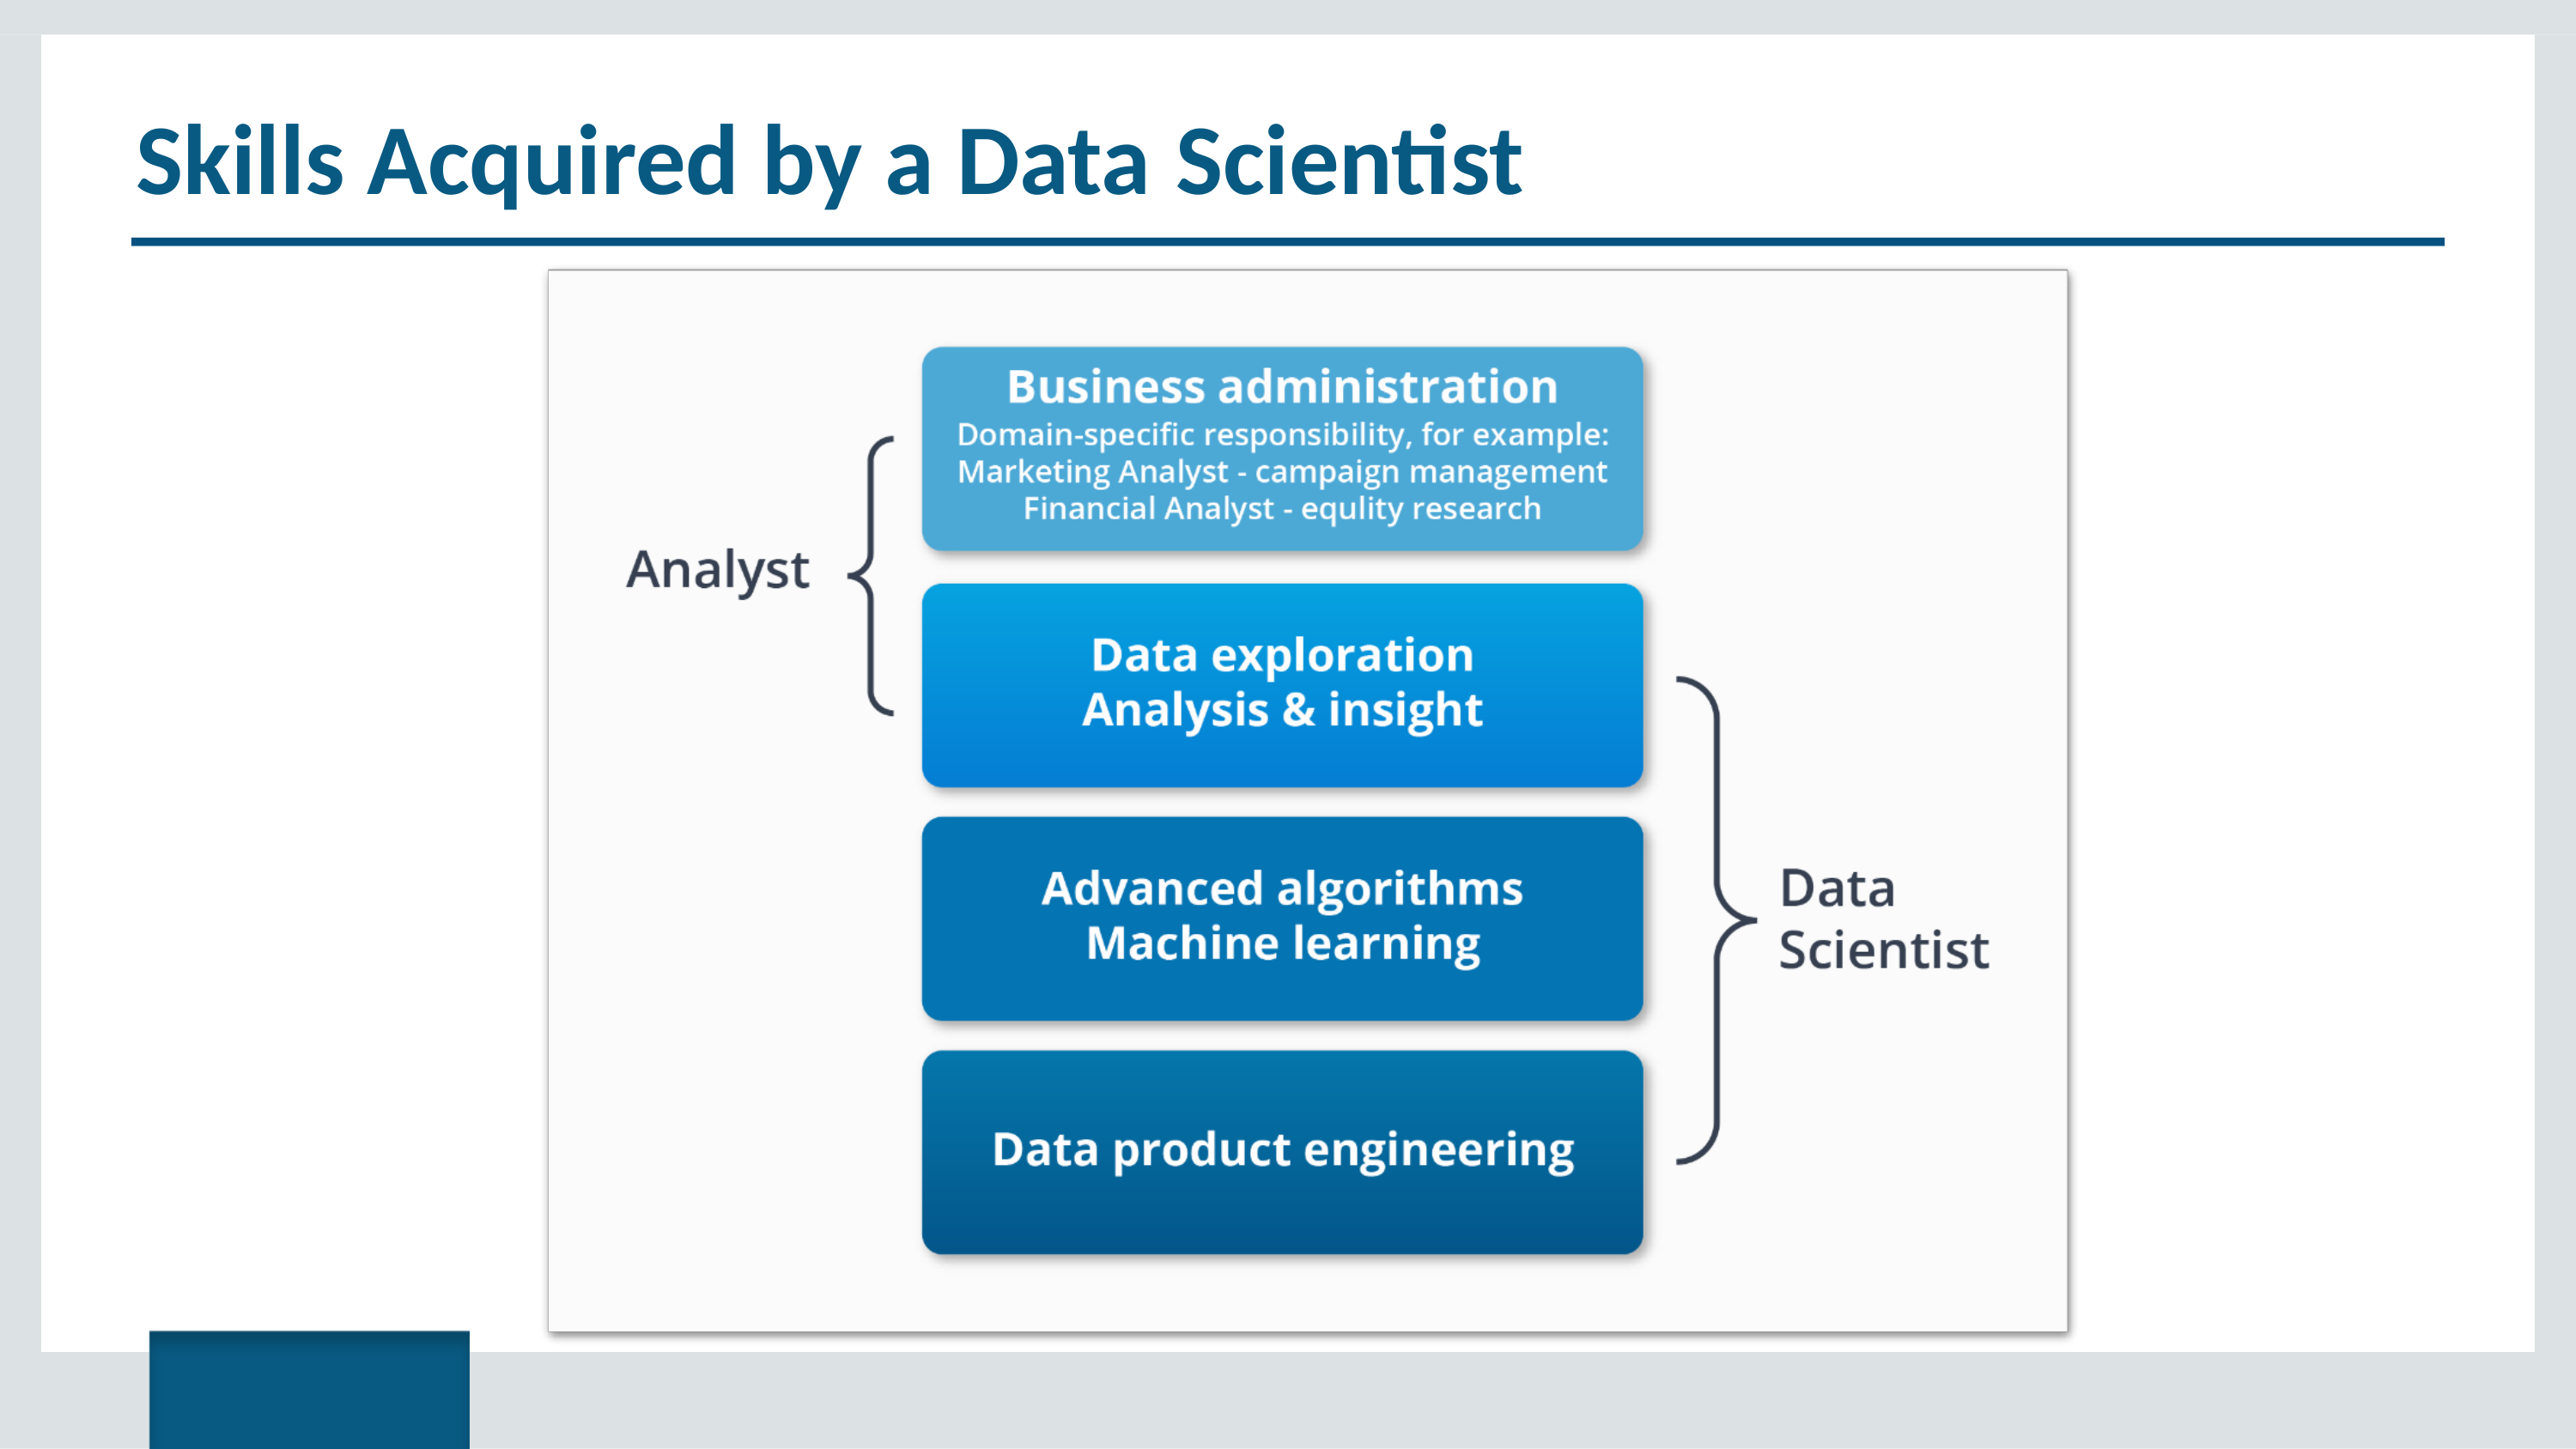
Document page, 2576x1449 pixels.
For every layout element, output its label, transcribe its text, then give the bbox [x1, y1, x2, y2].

title Skills Acquired by a Data Scientist [132, 91, 1664, 337]
text_box [537, 261, 2083, 1349]
picture [149, 1331, 470, 1449]
text_box [1664, 237, 2445, 246]
